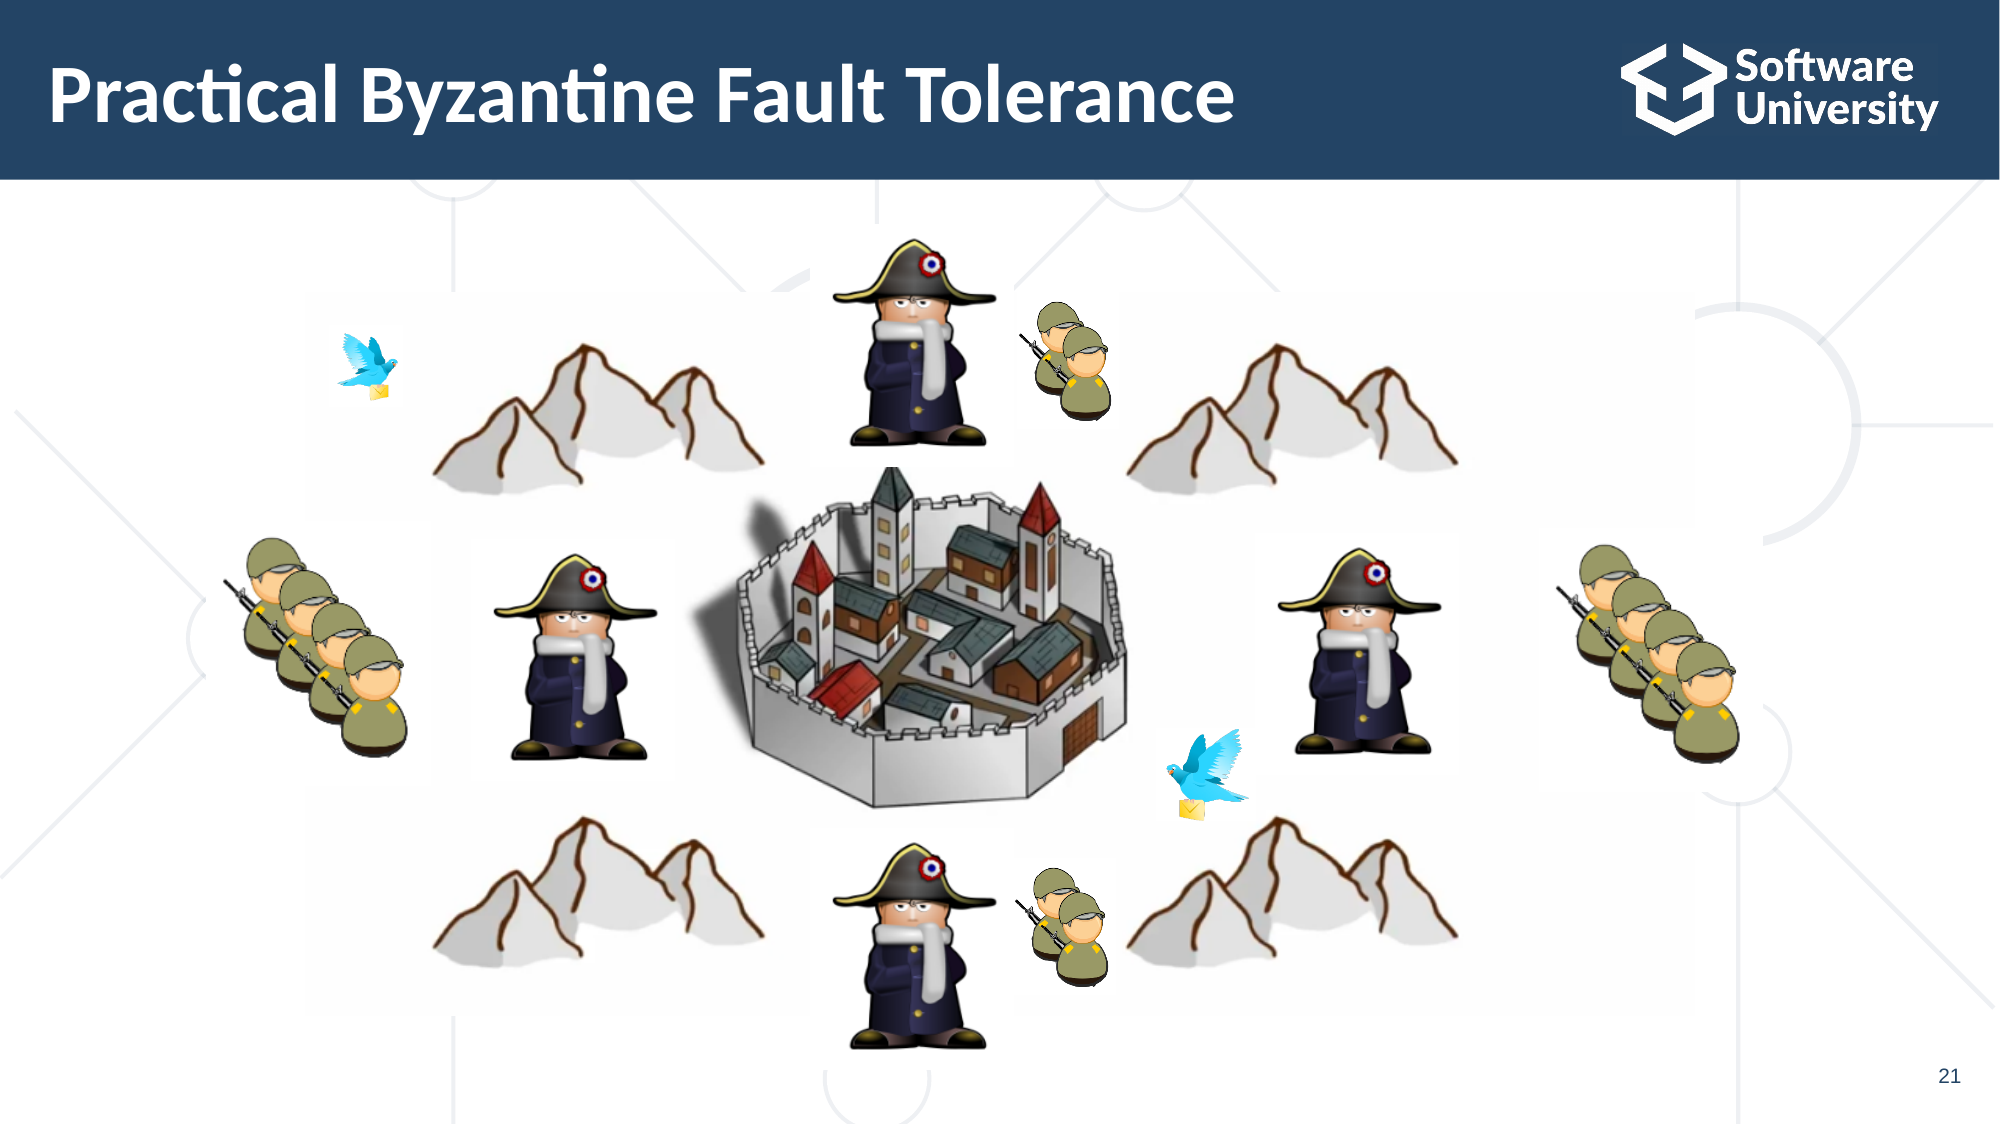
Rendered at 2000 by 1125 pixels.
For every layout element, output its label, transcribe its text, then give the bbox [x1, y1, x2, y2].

slide_number 21 [1896, 1049, 1968, 1101]
picture [206, 224, 1764, 1071]
picture [1621, 43, 1939, 136]
title Practical Byzantine Fault Tolerance [31, 16, 1591, 162]
